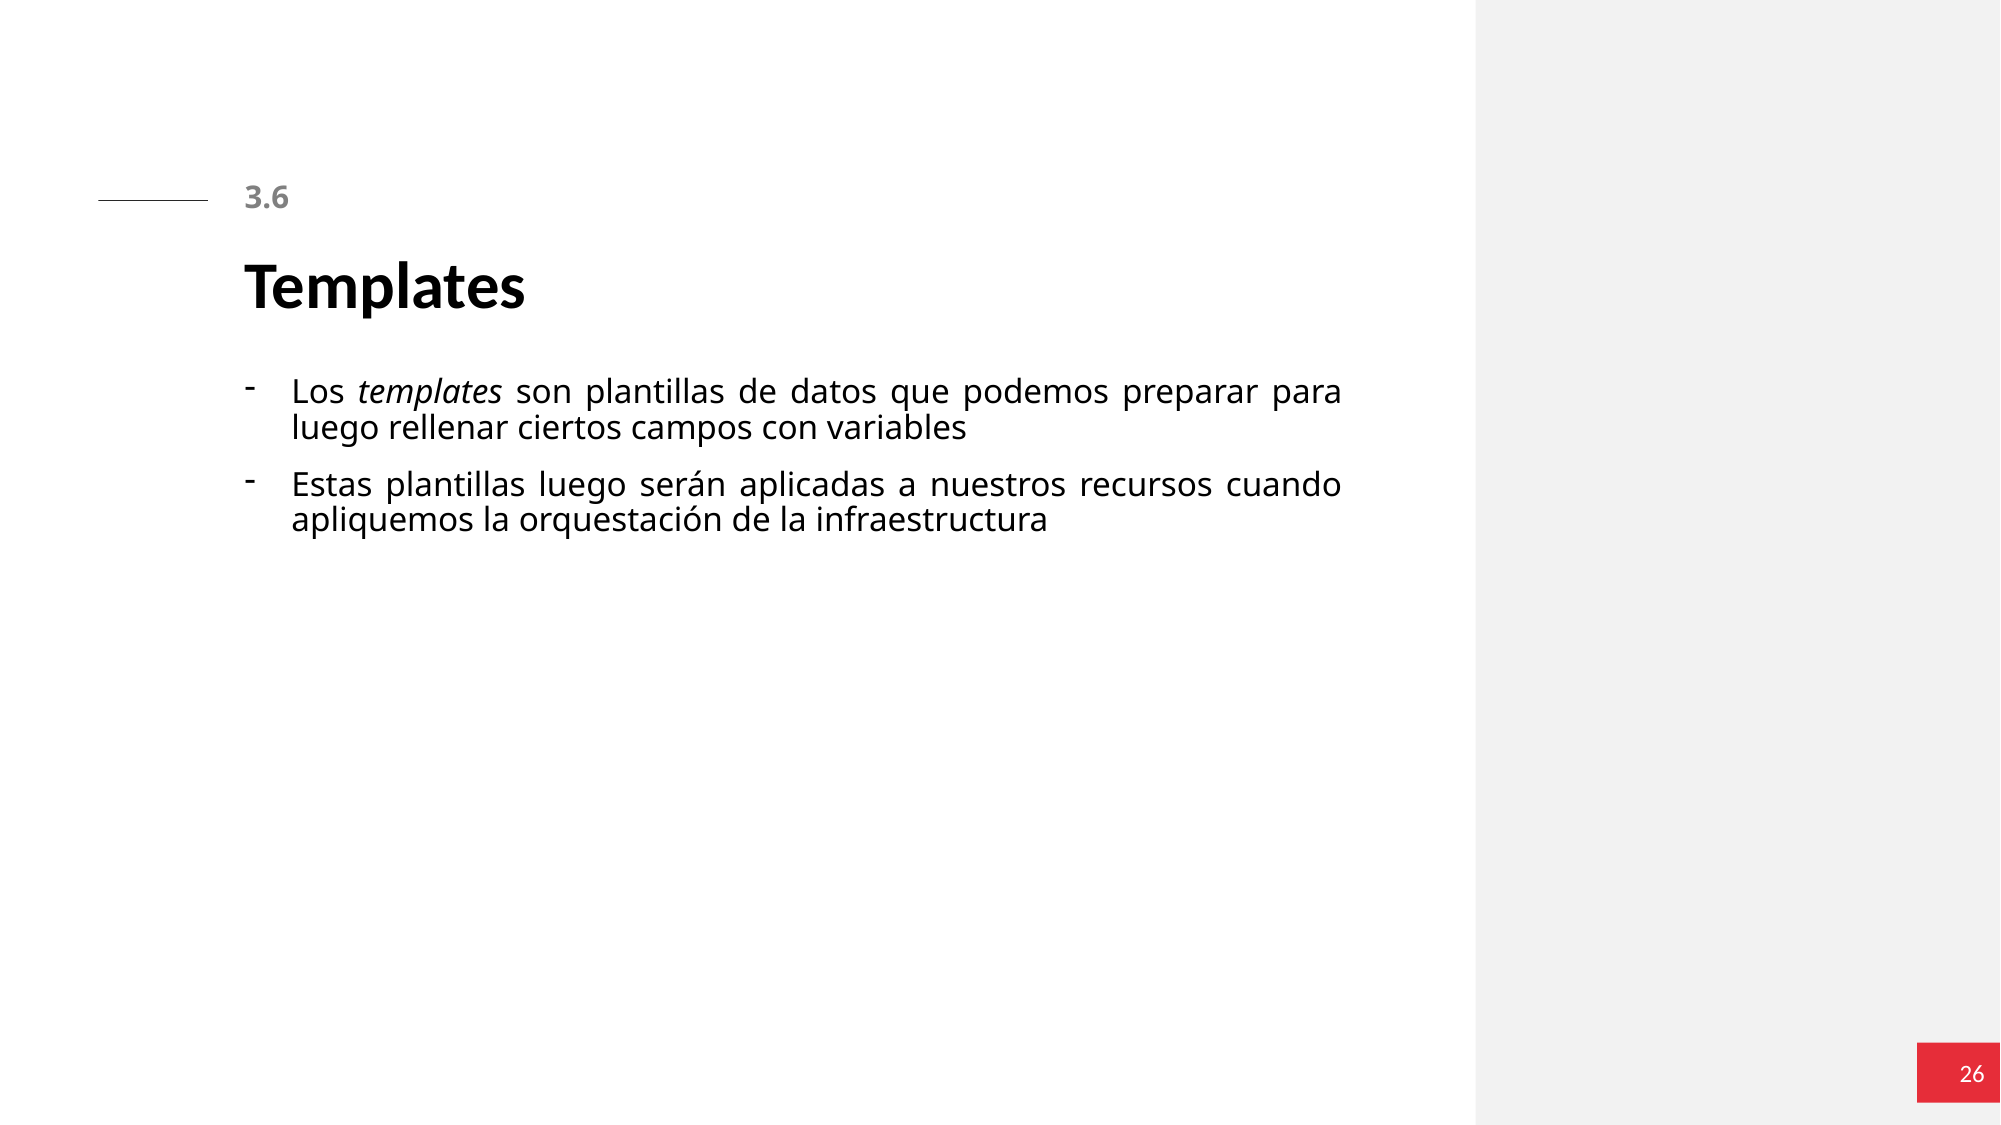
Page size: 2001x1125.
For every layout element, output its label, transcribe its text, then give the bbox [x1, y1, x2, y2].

list 3.6 [229, 174, 607, 224]
title Templates [229, 241, 1360, 332]
list Los templates son plantillas de datos que podemos preparar para luego rellenar ciertos campos con variables Estas plantillas luego serán aplicadas a nuestros recursos cuando apliquemos la orquestación de la infraestructura [229, 367, 1360, 1086]
slide_number 26 [1917, 1042, 2000, 1103]
